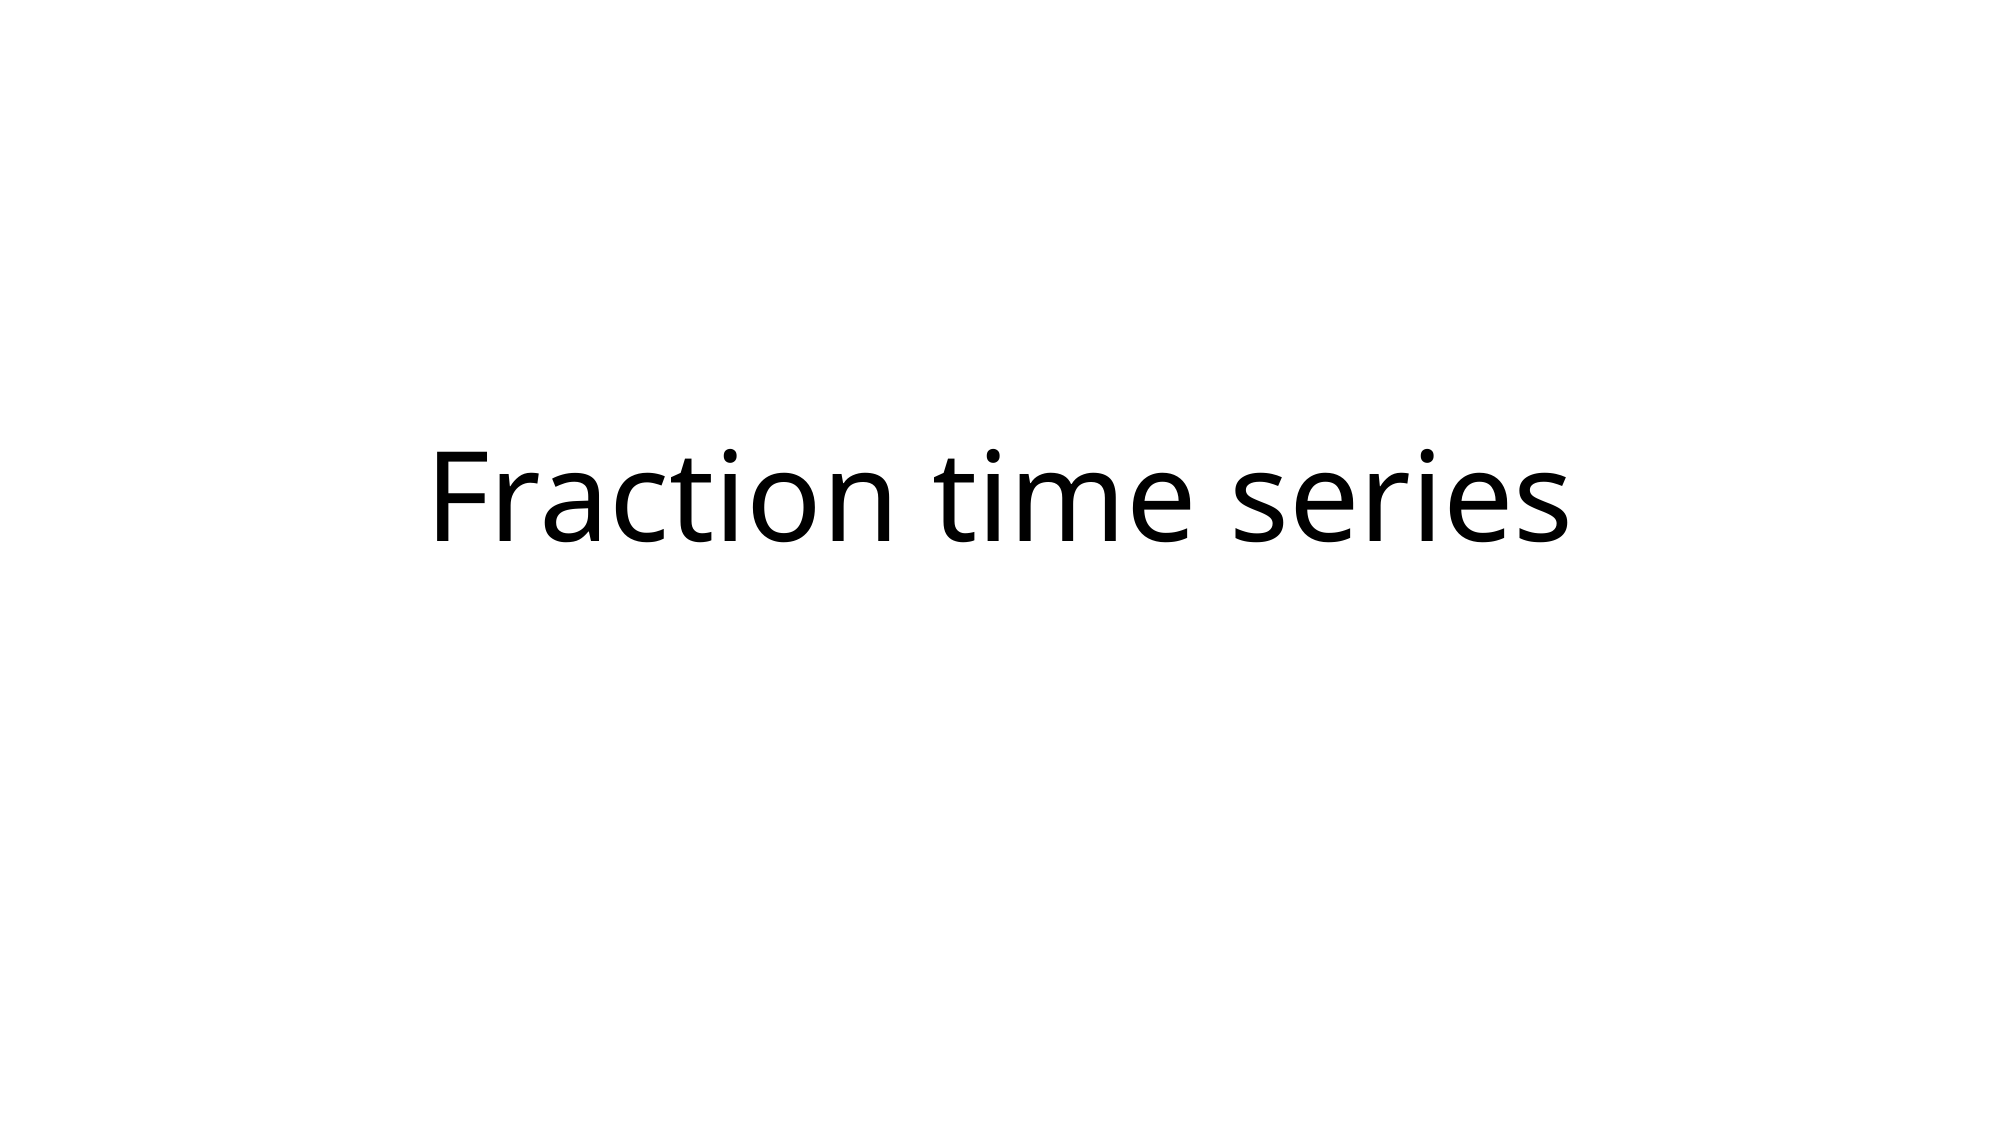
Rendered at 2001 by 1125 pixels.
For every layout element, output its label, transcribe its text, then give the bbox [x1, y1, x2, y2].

title Fraction time series [249, 184, 1750, 576]
